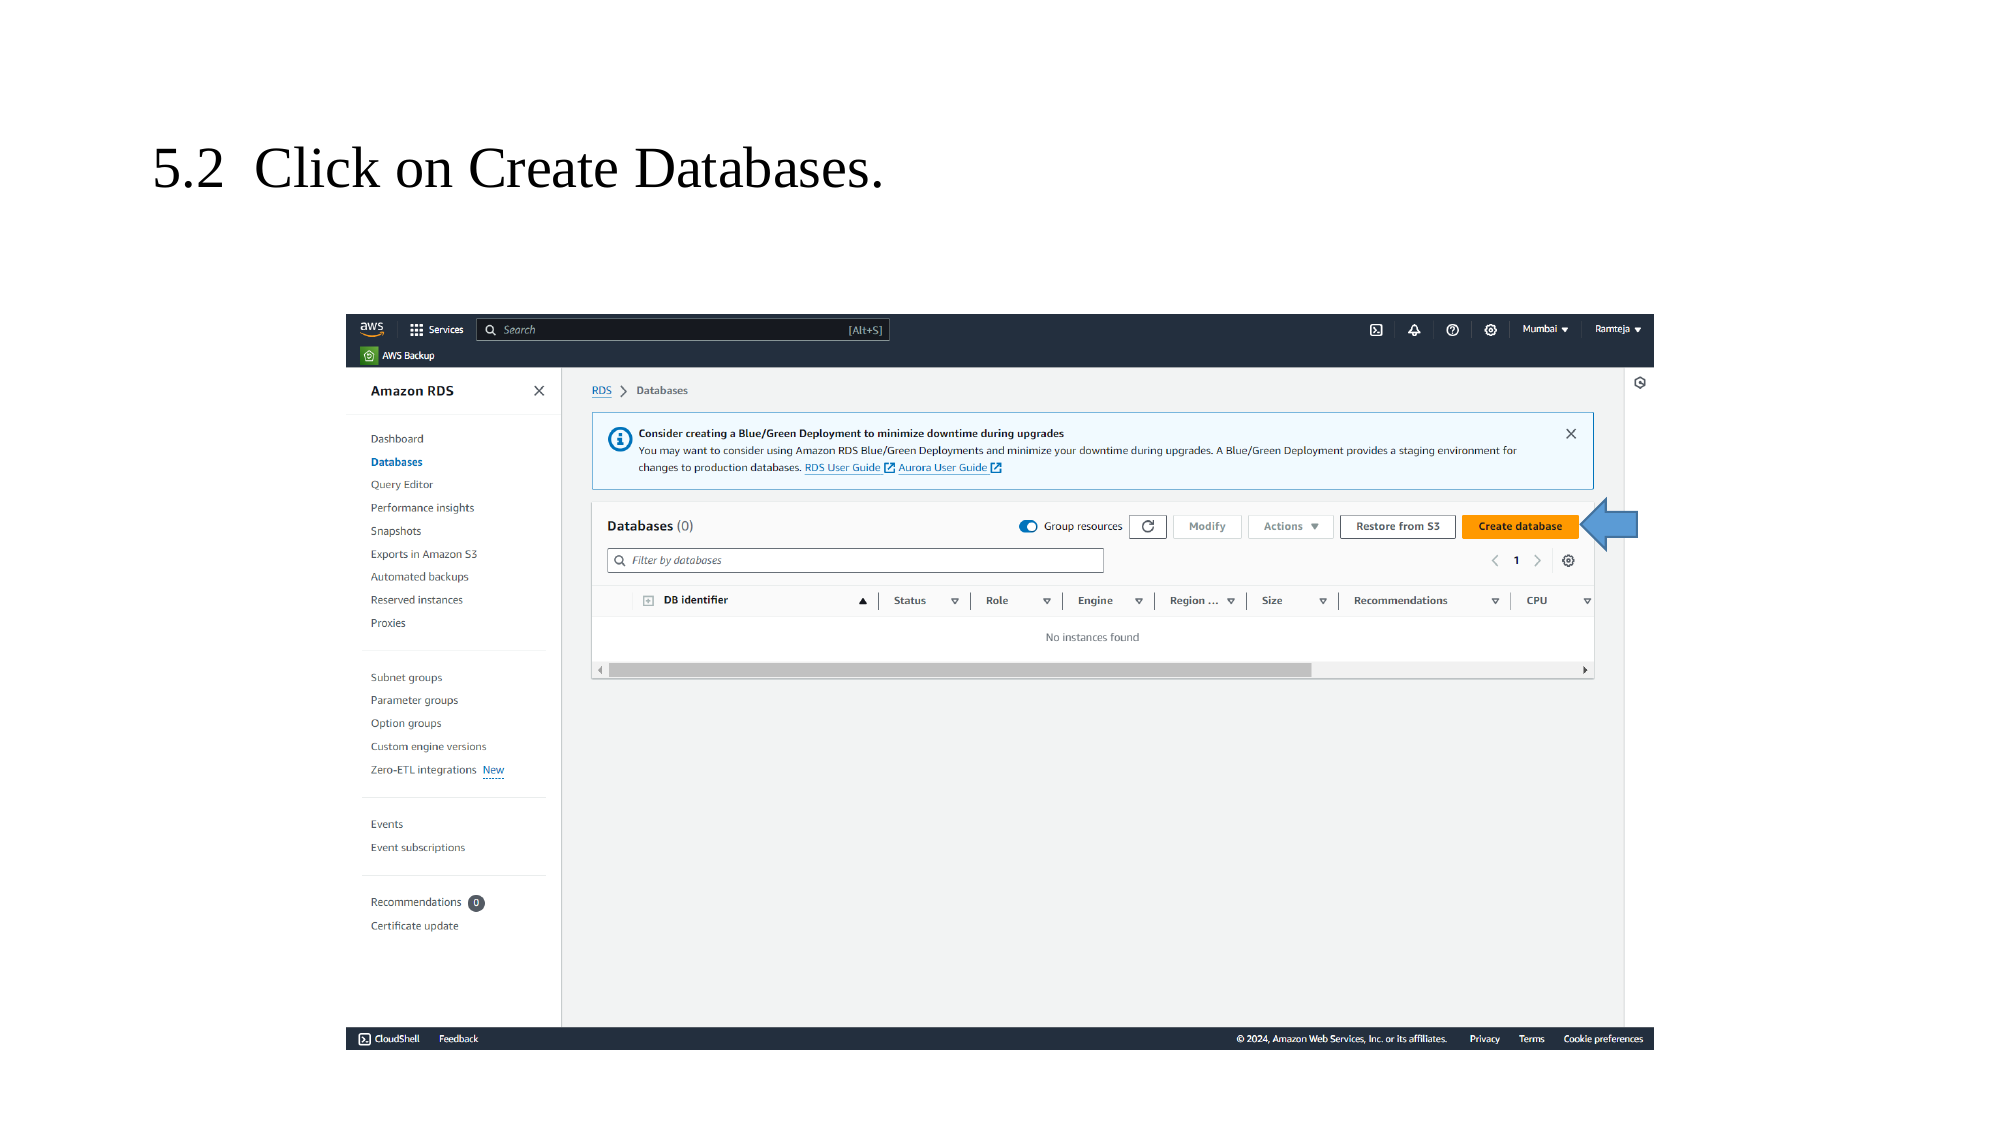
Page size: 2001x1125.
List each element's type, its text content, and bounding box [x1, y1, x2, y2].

picture [346, 314, 1654, 1050]
title 5.2 Click on Create Databases. [137, 59, 1863, 278]
